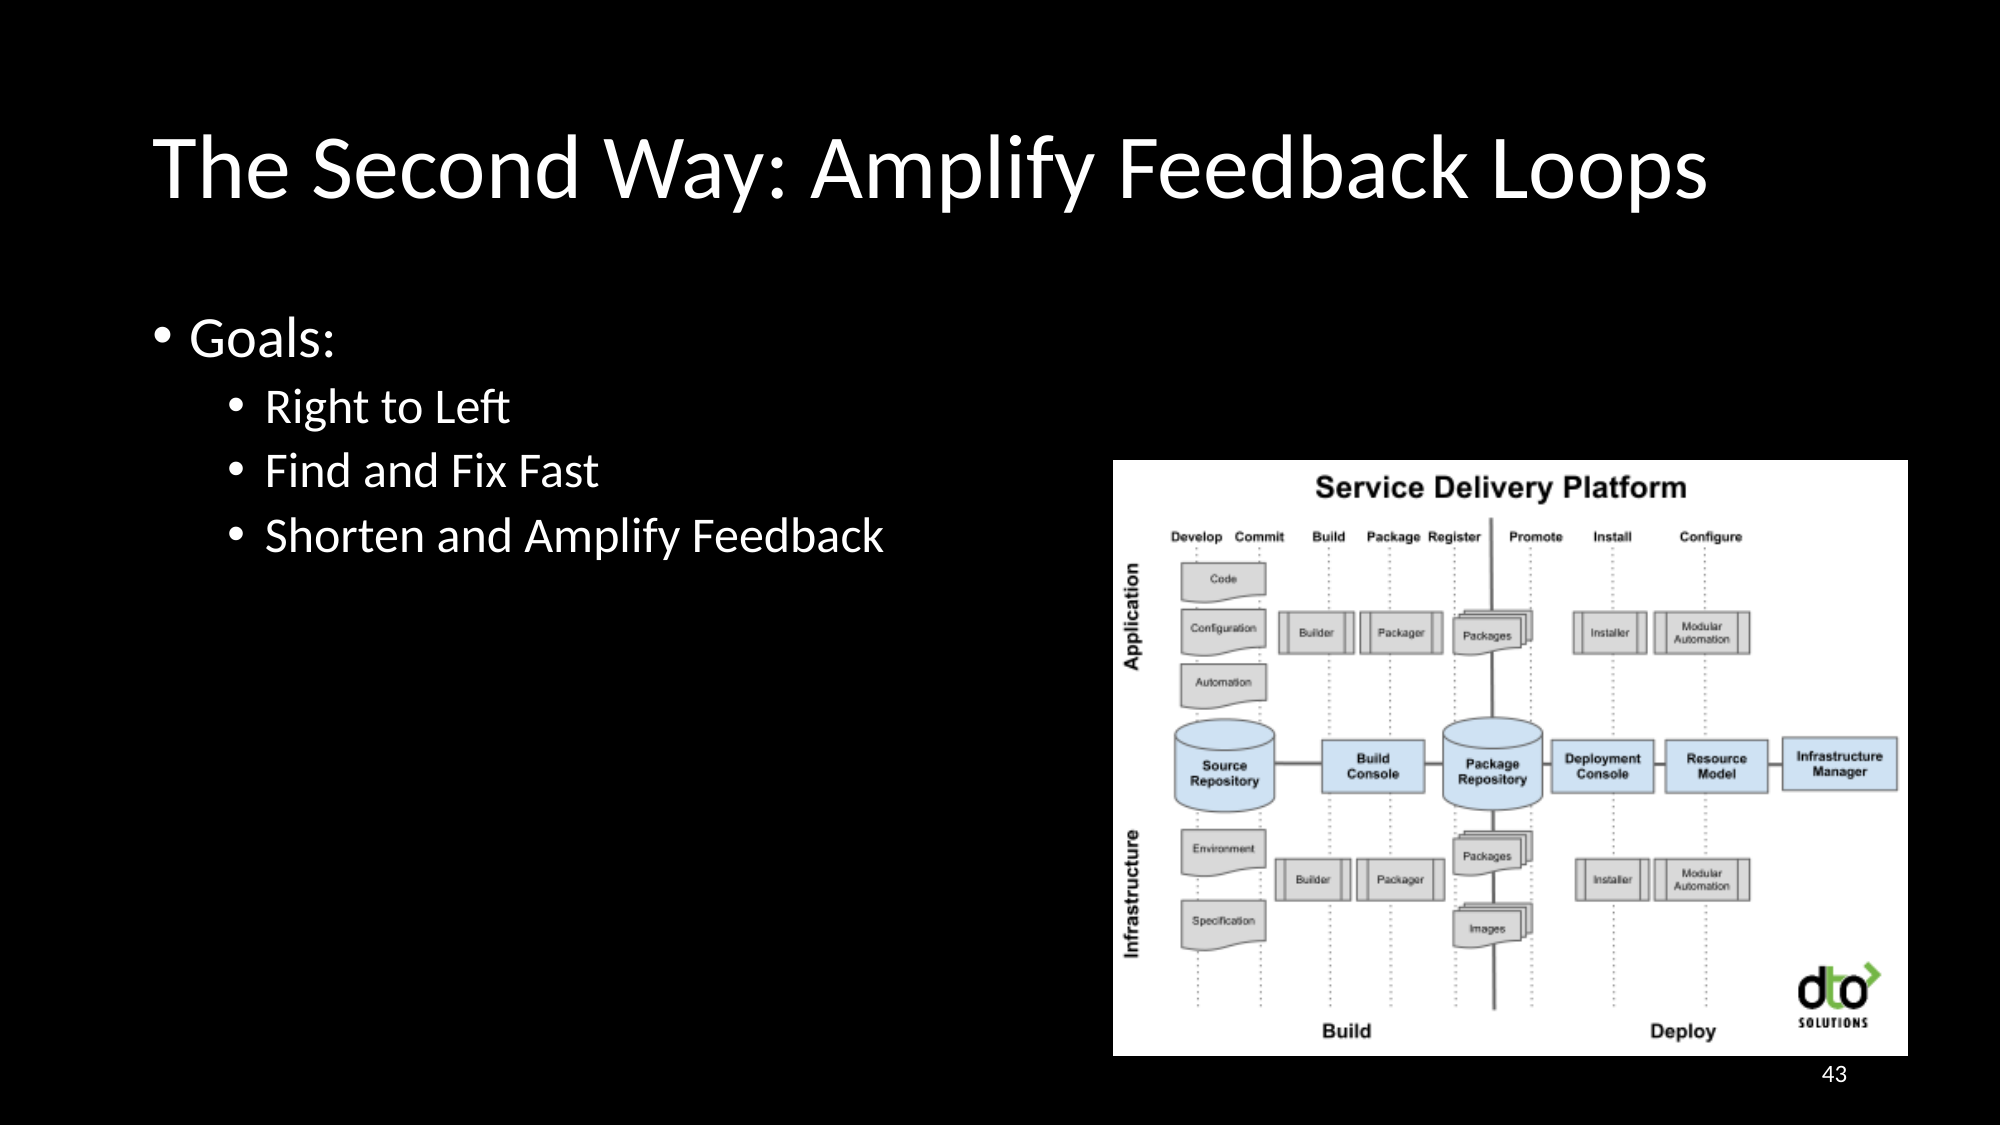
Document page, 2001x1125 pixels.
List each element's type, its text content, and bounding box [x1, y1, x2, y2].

list Goals: Right to Left Find and Fix Fast Shorten and Amplify Feedback [137, 299, 1863, 1014]
picture [1113, 460, 1908, 1056]
title The Second Way: Amplify Feedback Loops [137, 59, 1863, 278]
slide_number 43 [1412, 1056, 1863, 1103]
